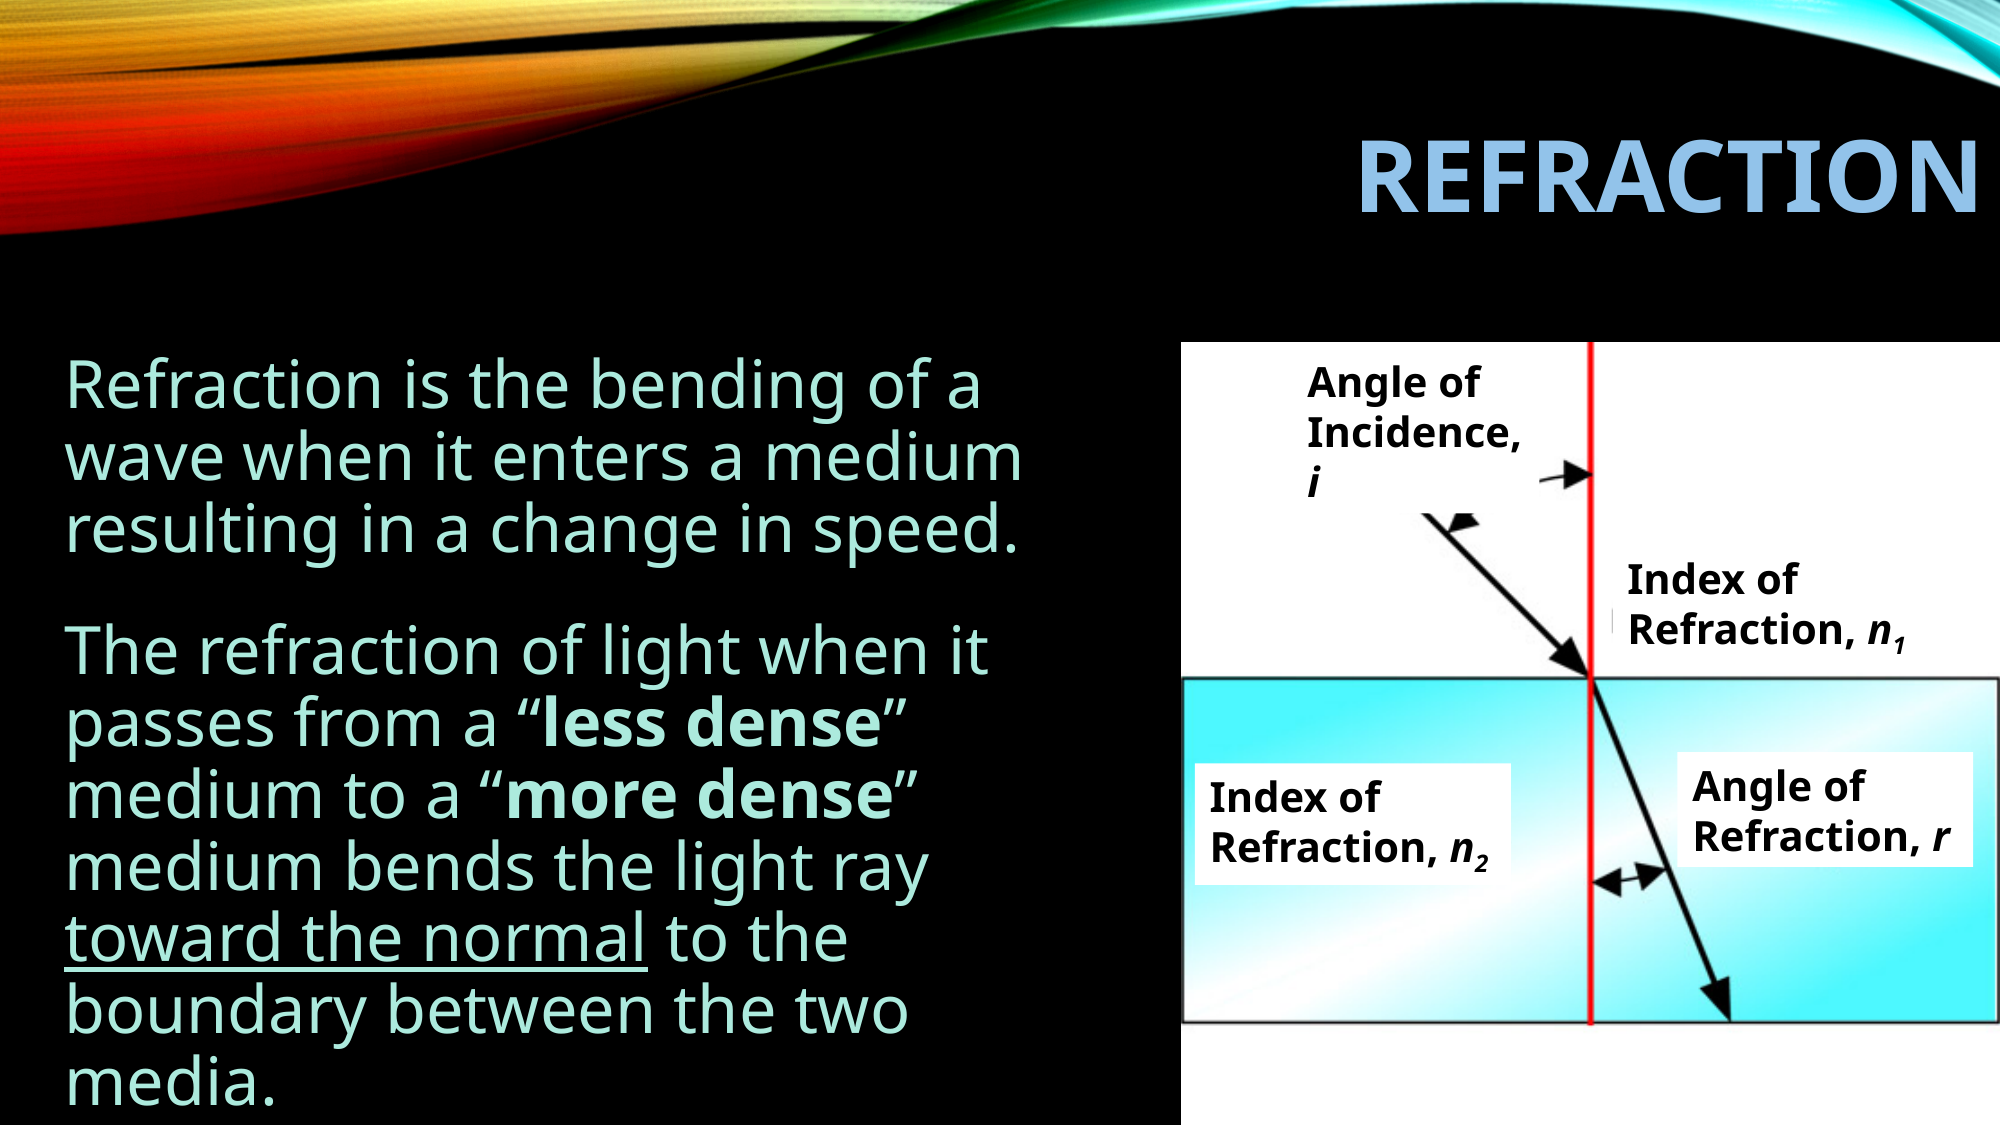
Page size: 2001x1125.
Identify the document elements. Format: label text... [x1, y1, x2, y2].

title Refraction [650, 86, 2000, 274]
list Refraction is the bending of a wave when it enters a medium resulting in a change in speed. The refraction of light when it passes from a “less dense” medium to a “more dense” medium bends the light ray toward the normal to the boundary between the two media. [49, 343, 1154, 1022]
picture [1180, 342, 2000, 1125]
picture [0, 0, 2000, 237]
